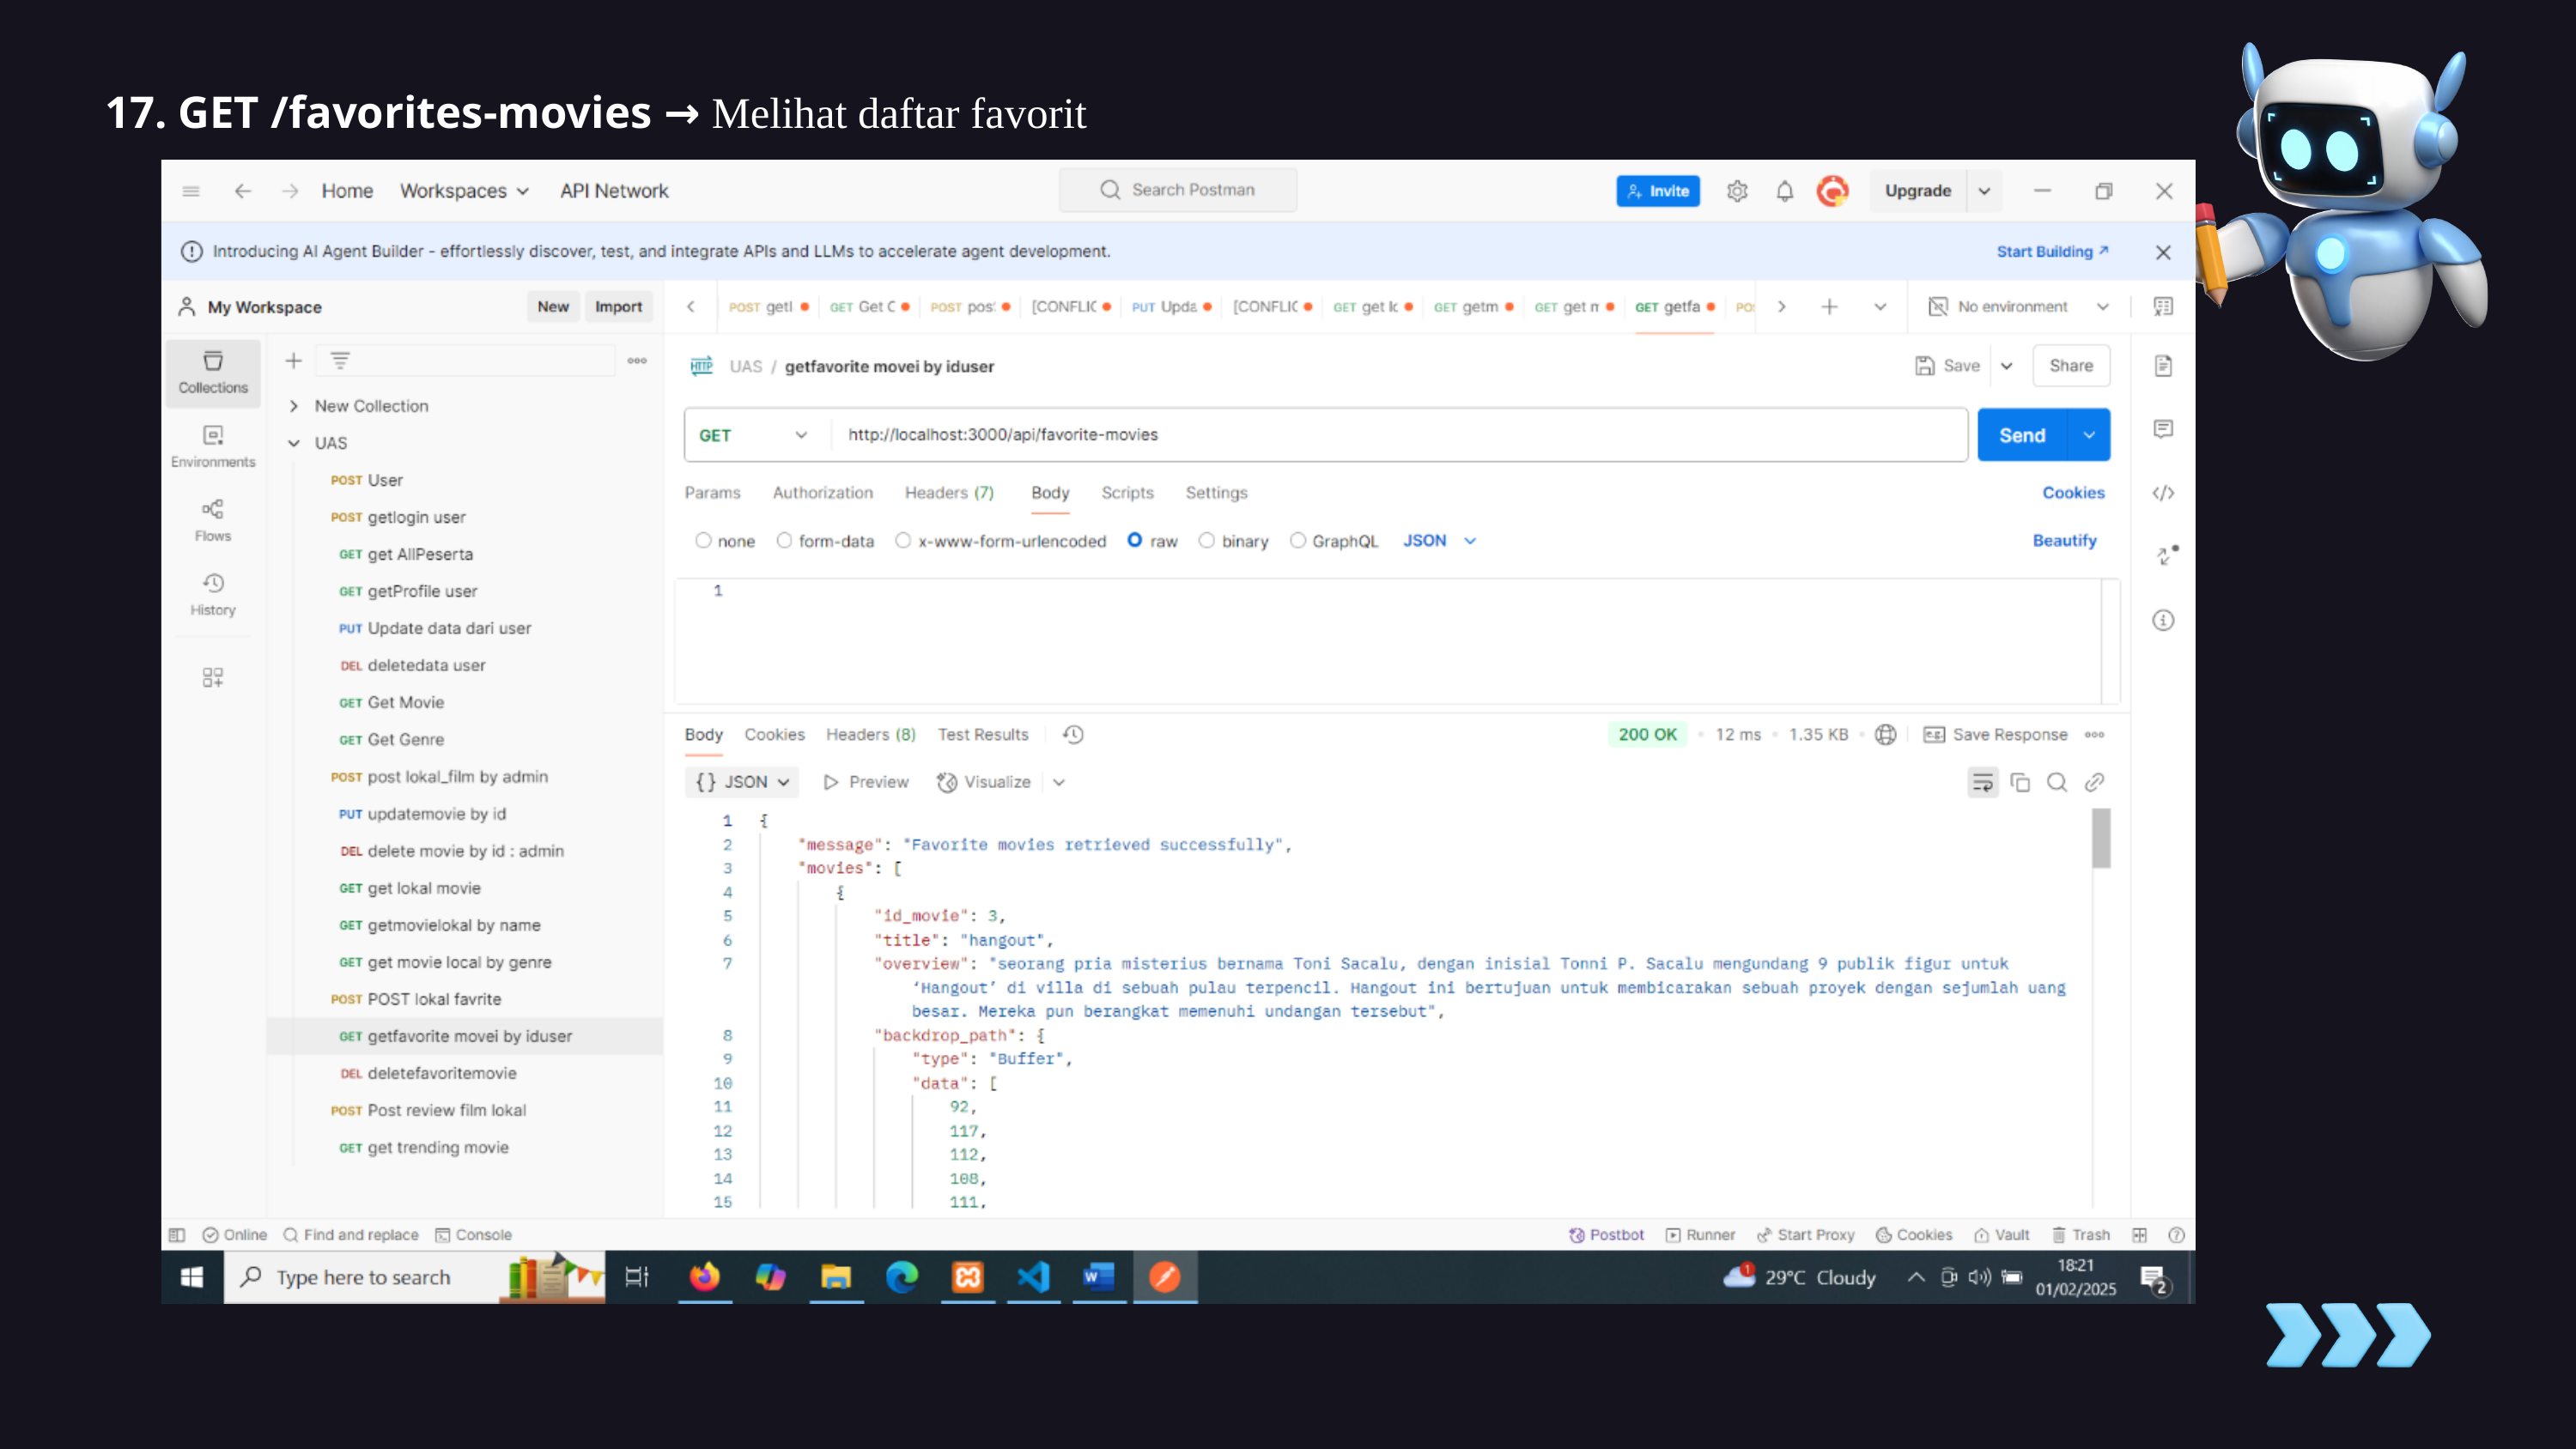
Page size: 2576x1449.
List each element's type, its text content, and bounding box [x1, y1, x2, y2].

text_box [2183, 42, 2488, 361]
text_box [161, 160, 2196, 1304]
text_box [2266, 1303, 2432, 1367]
text_box 17. GET /favorites-movies → Melihat daftar favorit [105, 71, 2295, 138]
